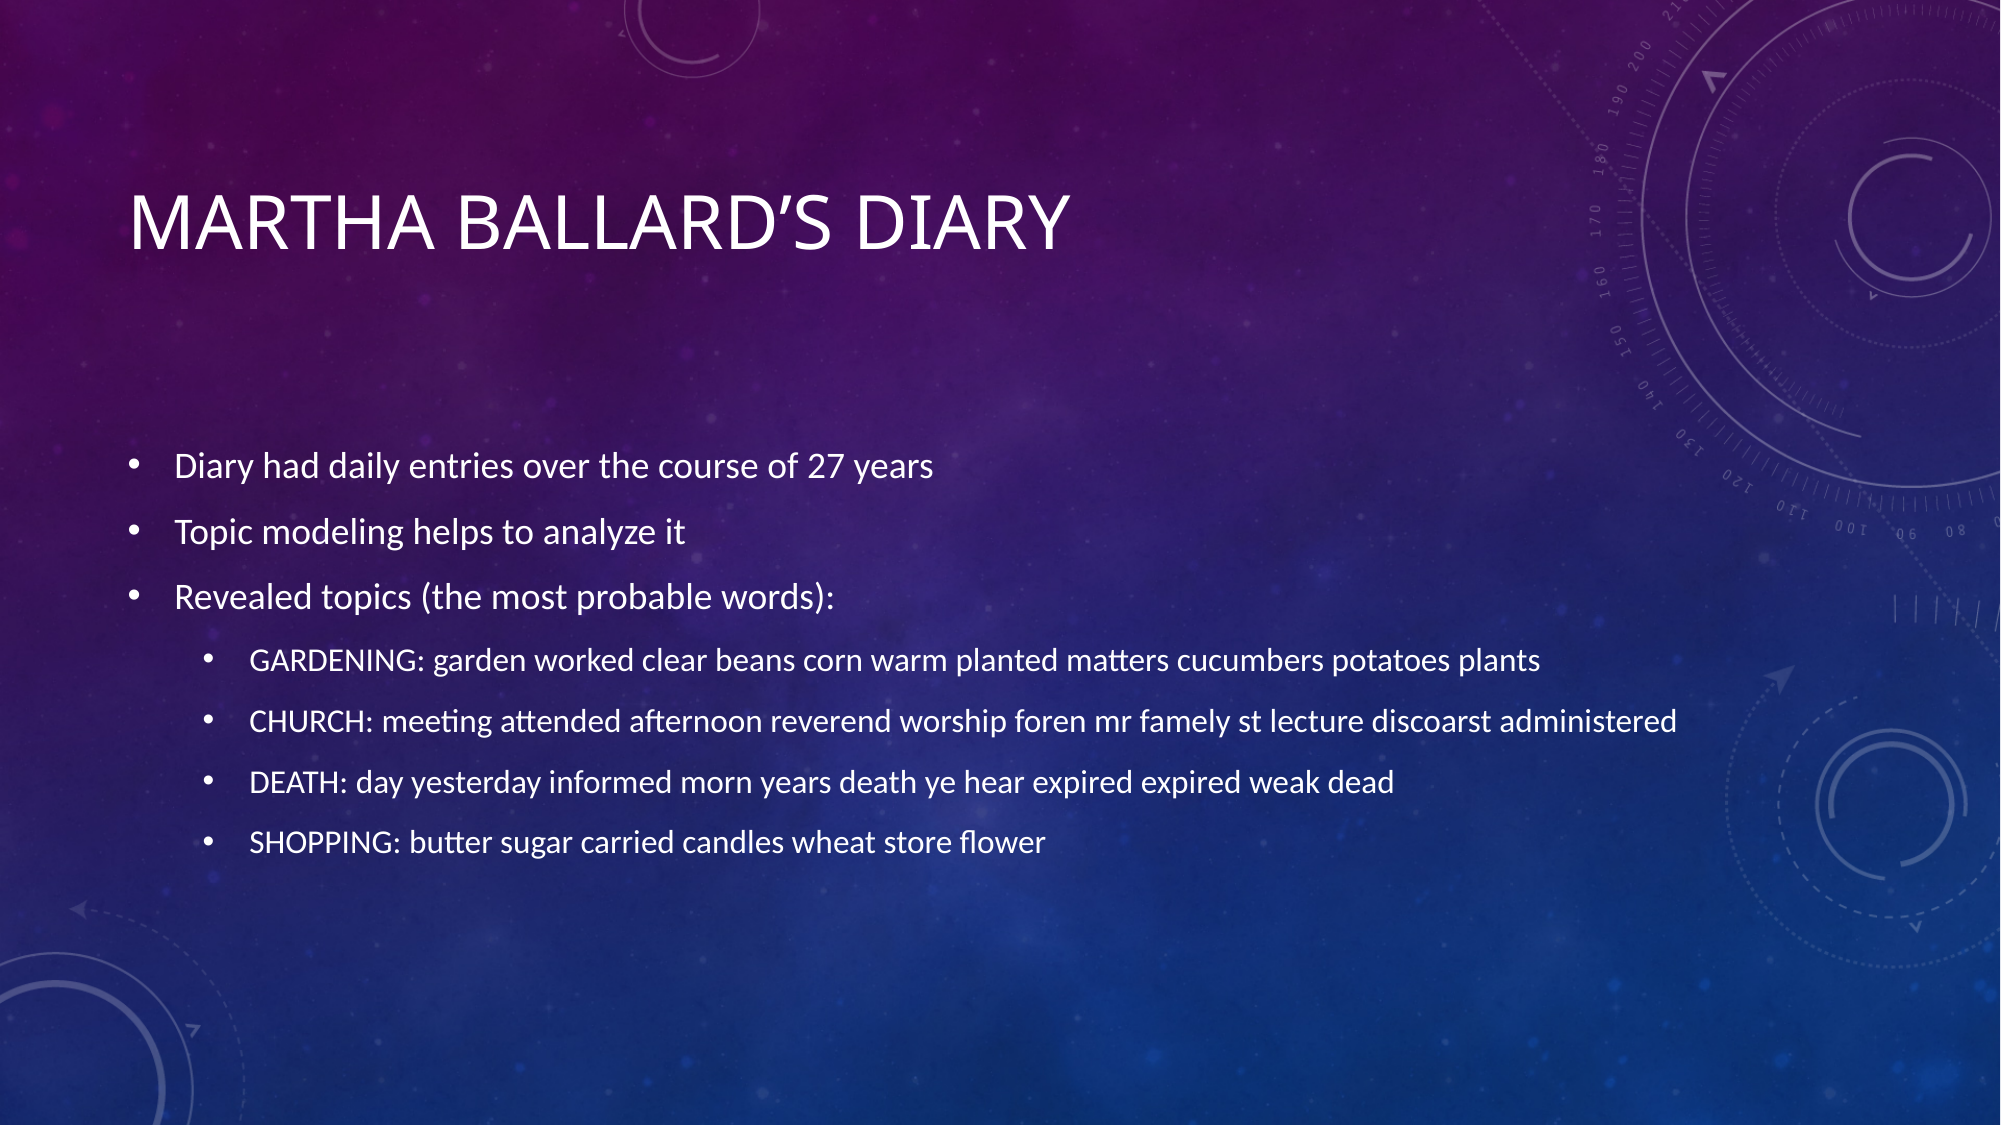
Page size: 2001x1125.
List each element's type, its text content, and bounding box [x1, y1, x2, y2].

picture [0, 0, 2001, 1125]
title Martha Ballard’s diary [112, 99, 1775, 339]
list Diary had daily entries over the course of 27 years Topic modeling helps to analyze it Revealed topics (the most probable words): GARDENING: garden worked clear beans corn warm planted matters cucumbers potatoes plants CHURCH: meeting attended afternoon reverend worship foren mr famely st lecture discoarst administered DEATH: day yesterday informed morn years death ye hear expired expired weak dead SHOPPING: butter sugar carried candles wheat store flower [112, 351, 1775, 950]
